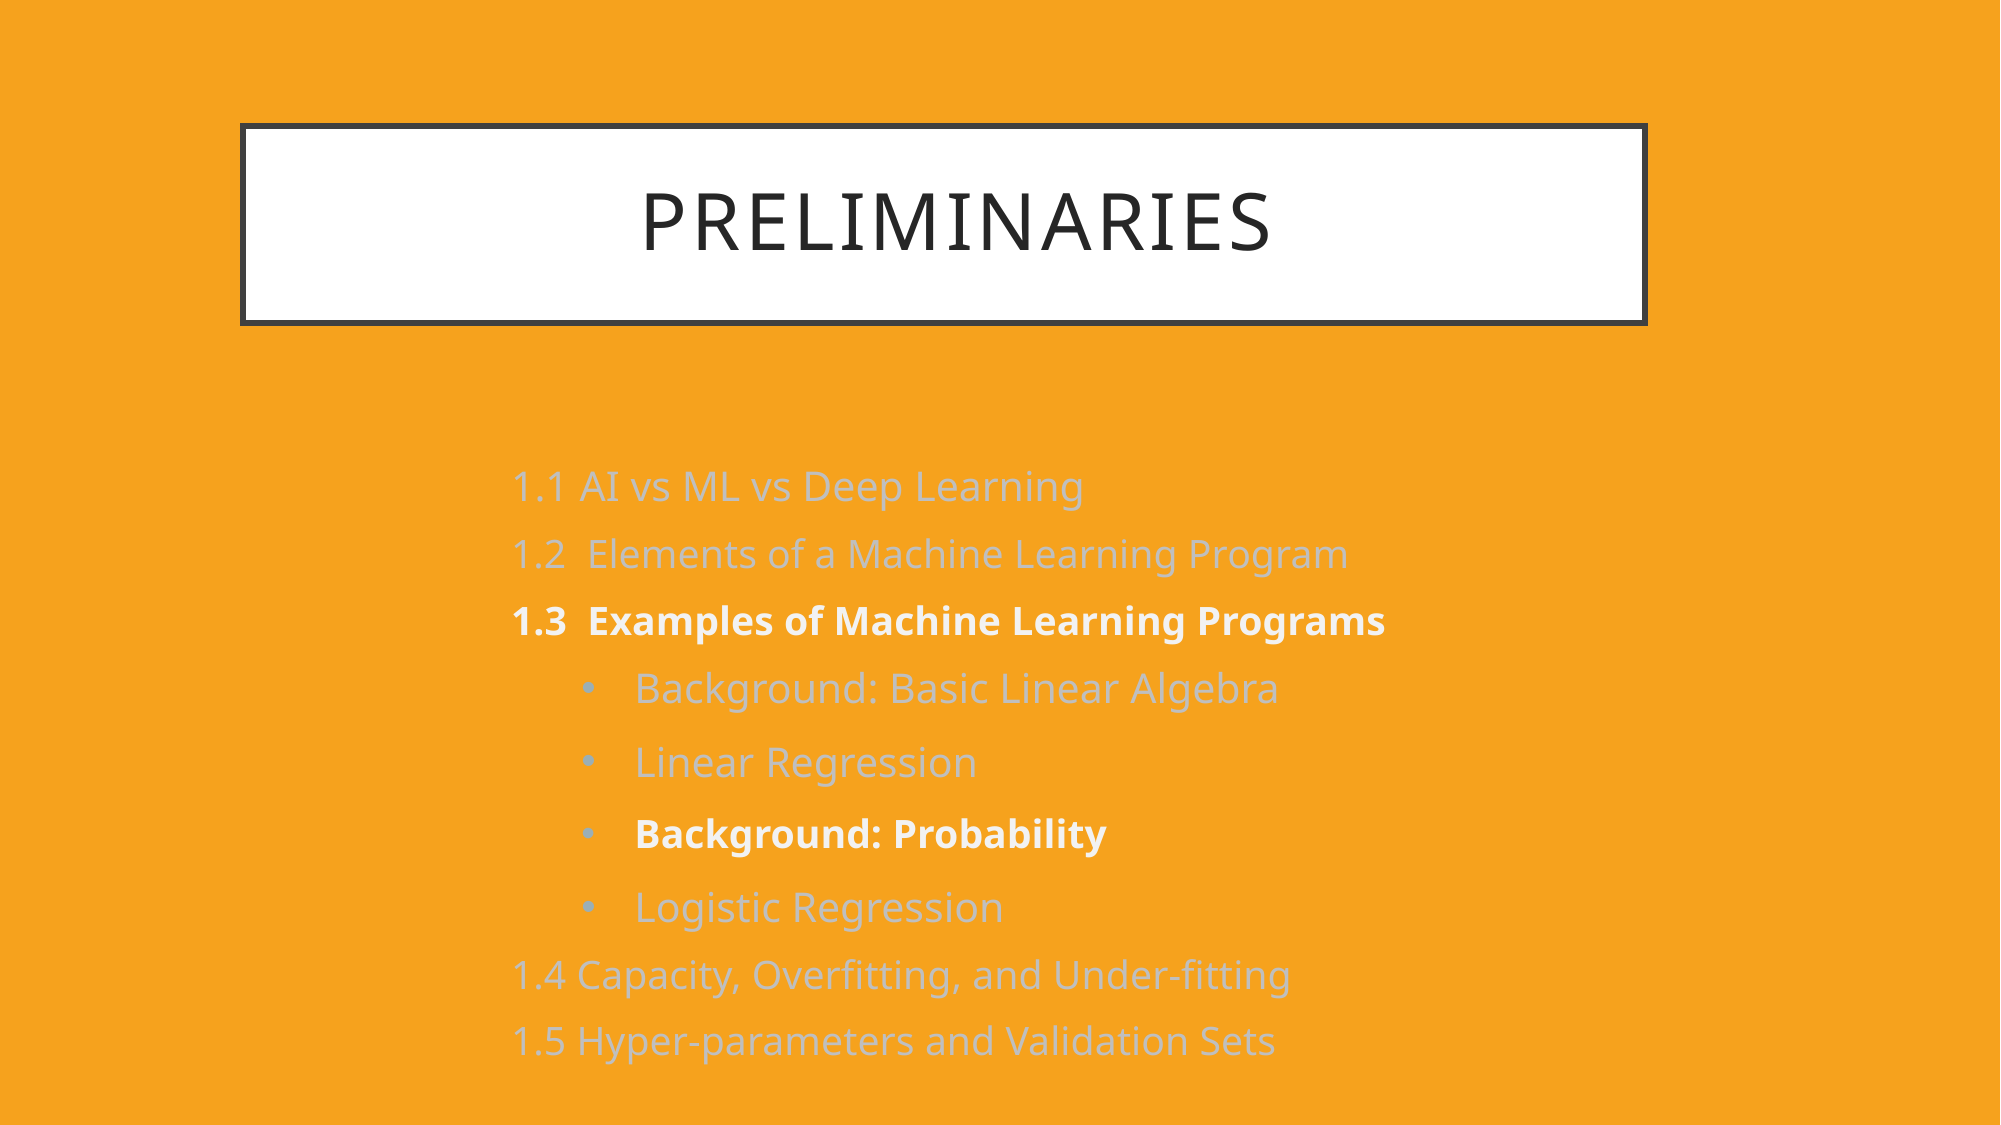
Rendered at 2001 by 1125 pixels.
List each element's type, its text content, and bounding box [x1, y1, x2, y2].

list 1.1 AI vs ML vs Deep Learning 1.2 Elements of a Machine Learning Program 1.3 Examples of Machine Learning Programs Background: Basic Linear Algebra Linear Regression Background: Probability Logistic Regression 1.4 Capacity, Overfitting, and Under-fitting 1.5 Hyper-parameters and Validation Sets [109, 452, 1789, 1075]
title Preliminaries [240, 123, 1648, 326]
